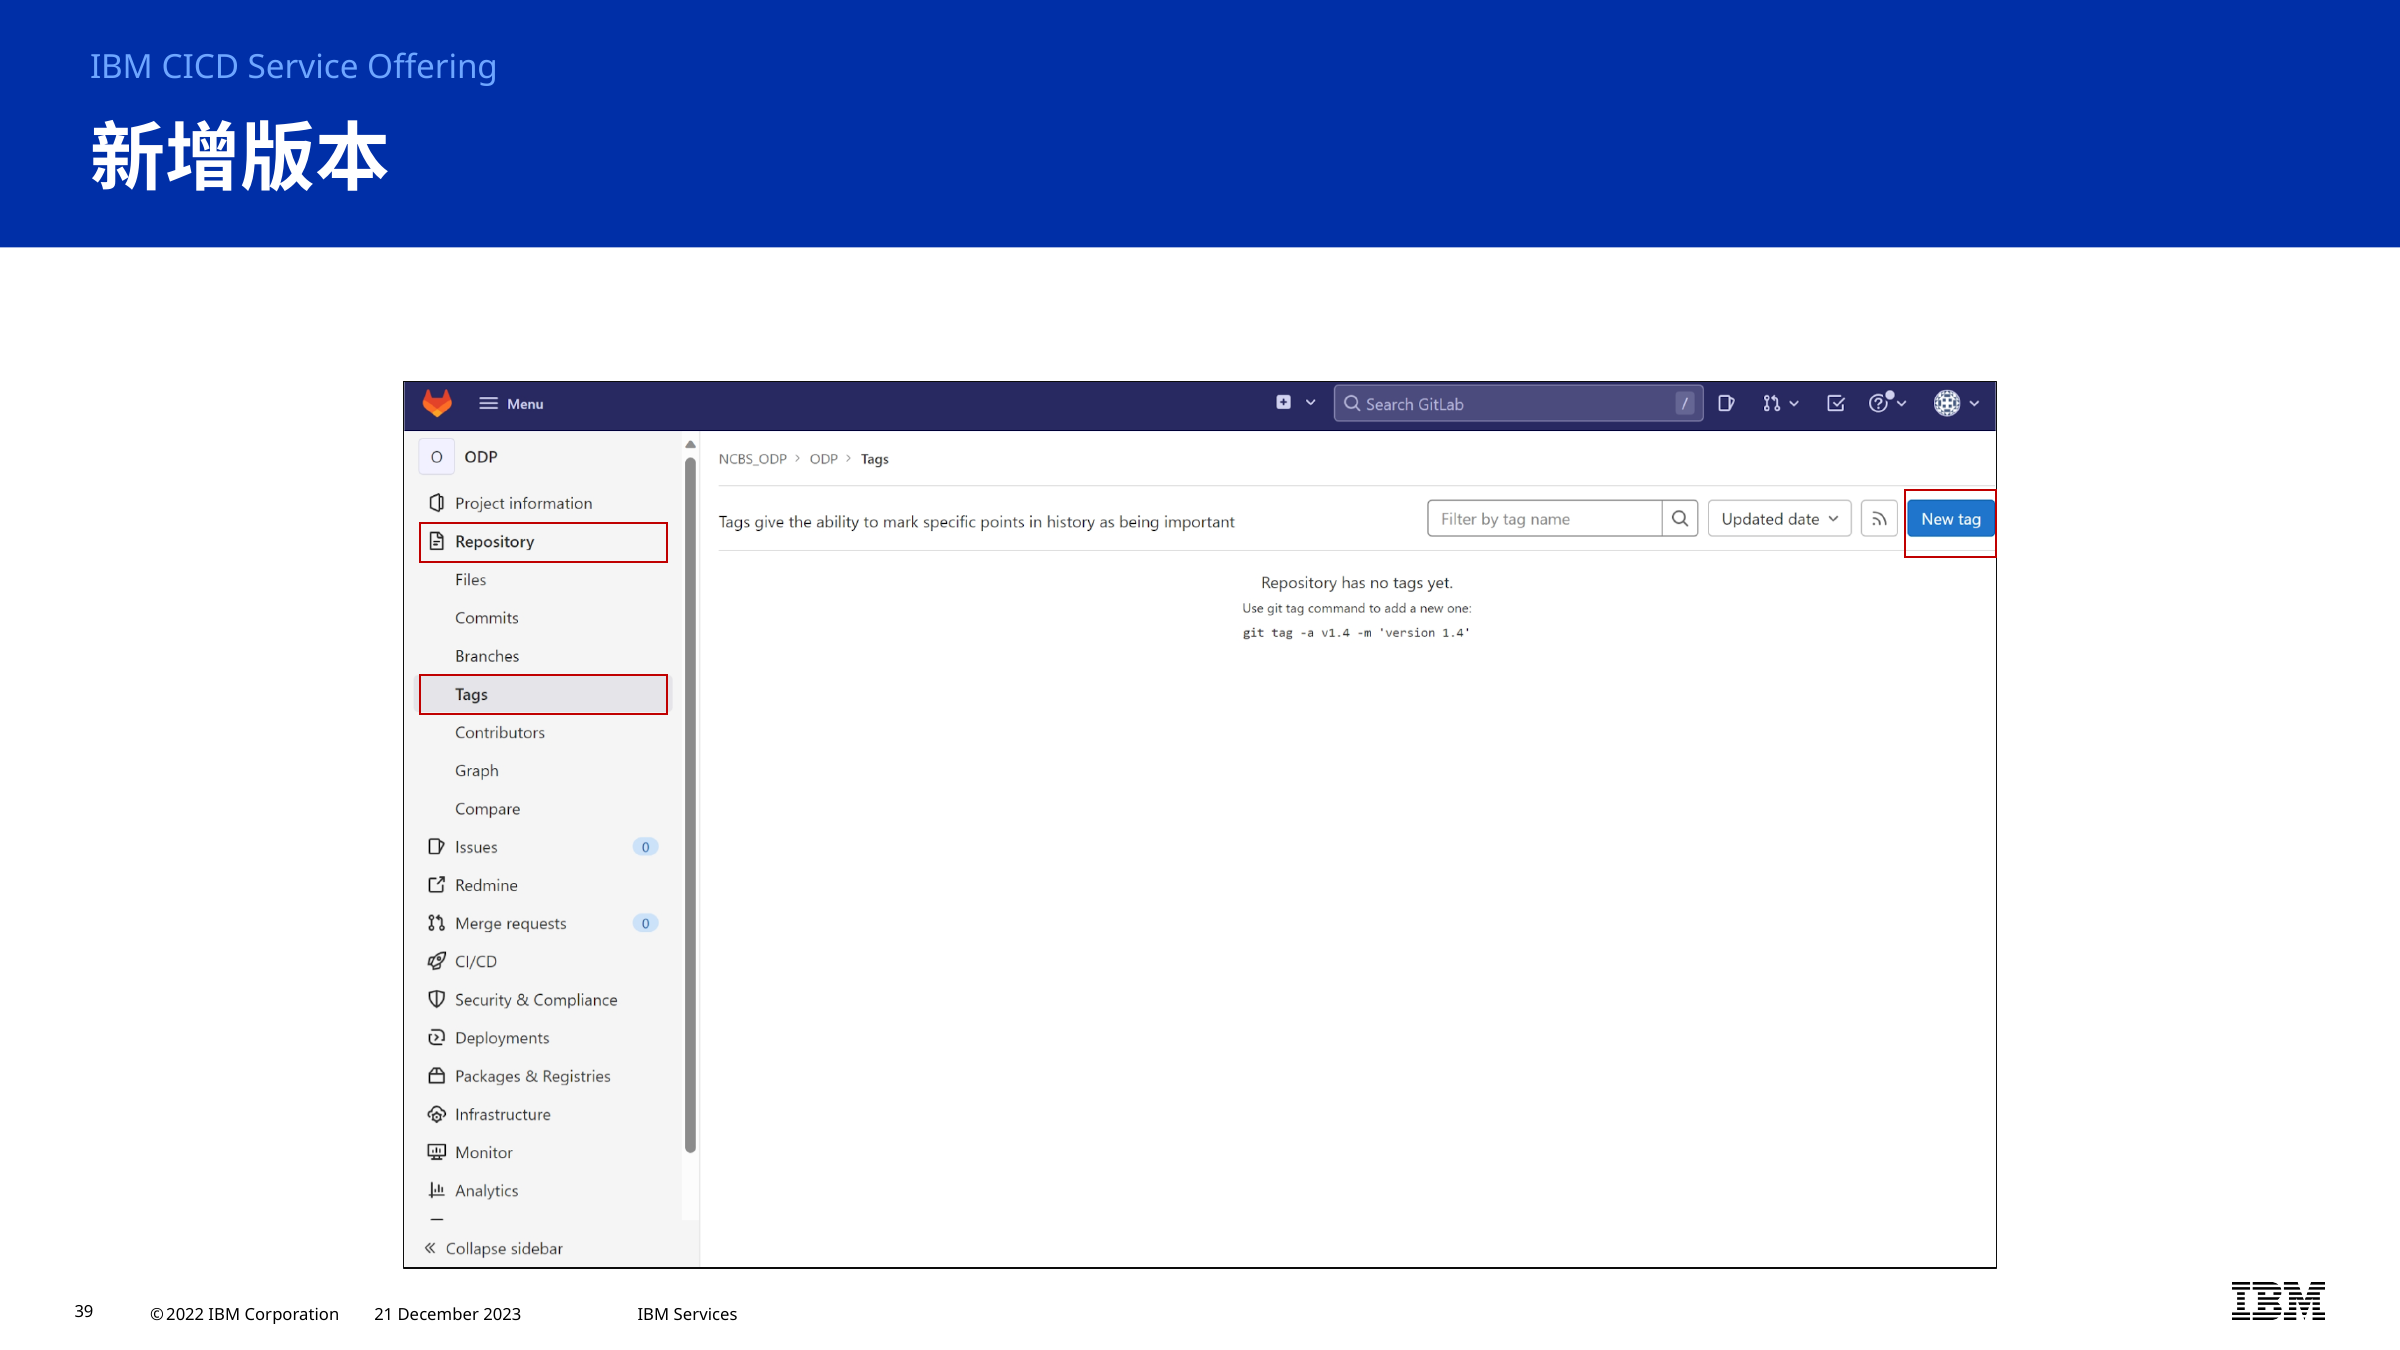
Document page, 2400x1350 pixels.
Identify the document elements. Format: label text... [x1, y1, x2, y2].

picture [404, 382, 1996, 1268]
list IBM CICD Service Offering [75, 43, 1155, 89]
title 新增版本 [75, 112, 2100, 300]
picture [2232, 1282, 2325, 1320]
text_box [157, 300, 2235, 1238]
